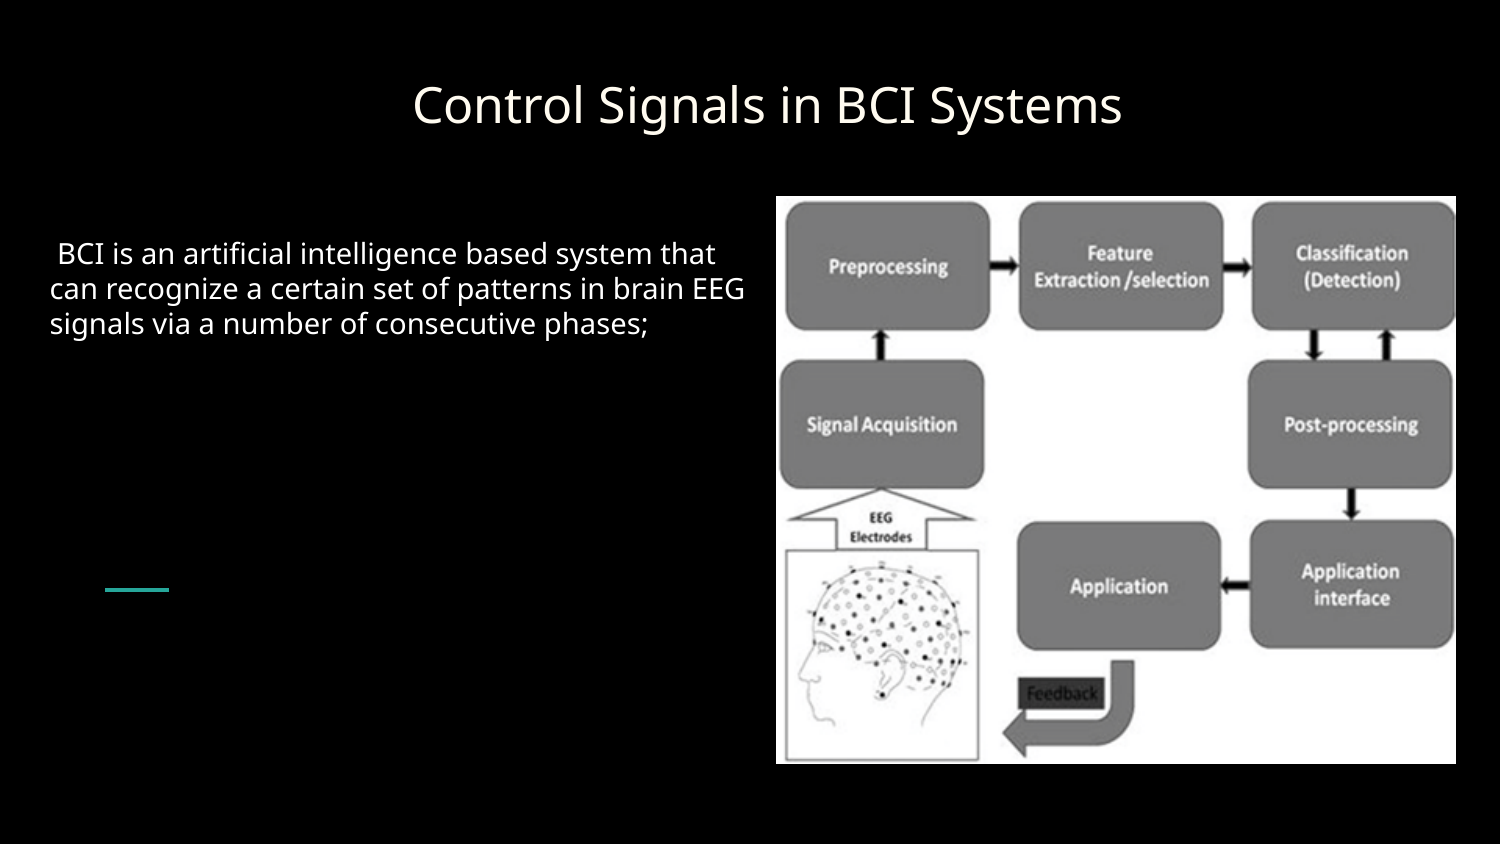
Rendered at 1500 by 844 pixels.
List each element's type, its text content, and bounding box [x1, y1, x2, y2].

picture [775, 195, 1456, 764]
title Control Signals in BCI Systems [397, 0, 1500, 149]
text_box BCI is an artificial intelligence based system that can recognize a certain set of patterns in brain EEG signals via a number of consecutive phases; [34, 220, 765, 356]
